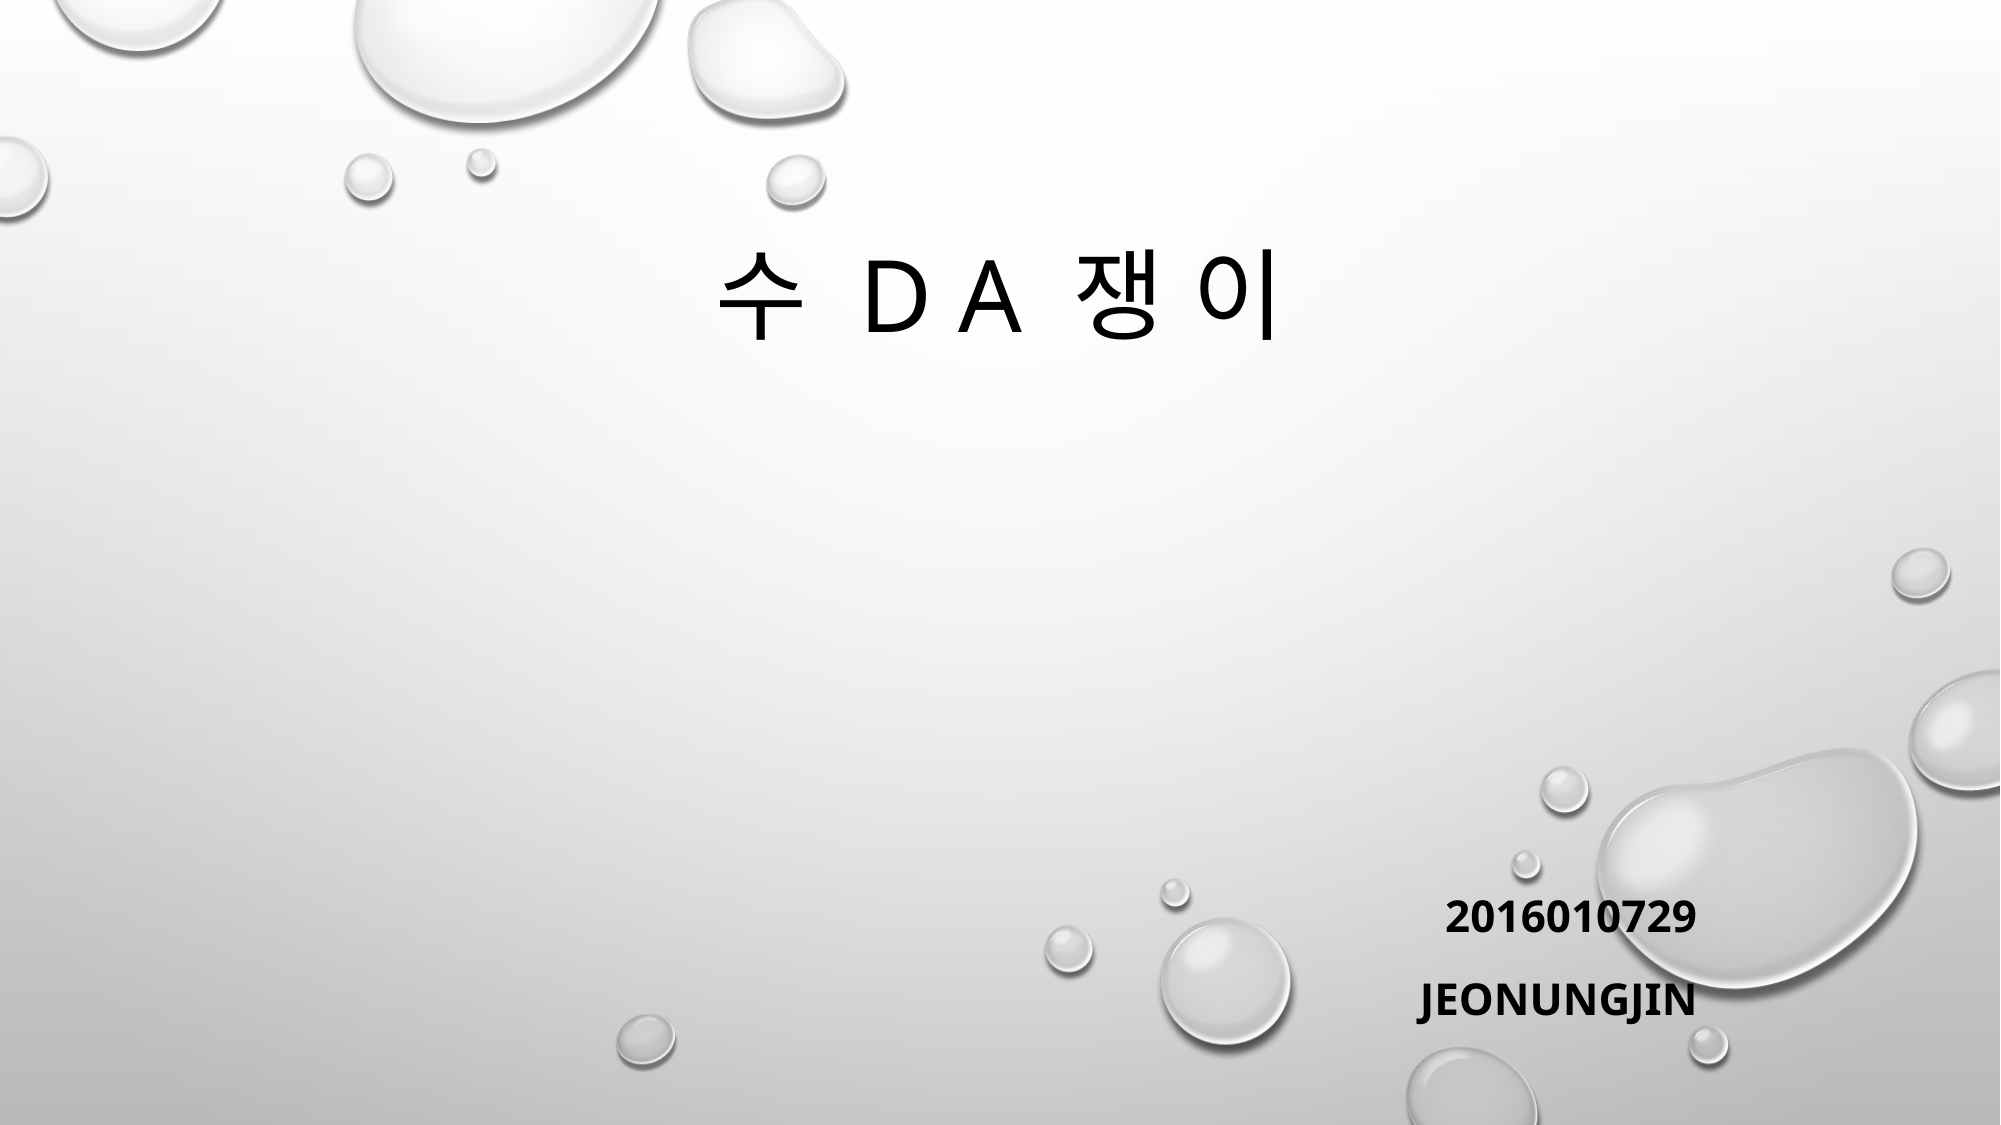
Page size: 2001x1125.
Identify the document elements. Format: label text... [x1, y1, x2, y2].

picture [0, 0, 2000, 1125]
title 수 D A 쟁 이 [287, 213, 1713, 362]
subtitle 2016010729 Jeonungjin [287, 714, 1713, 1034]
